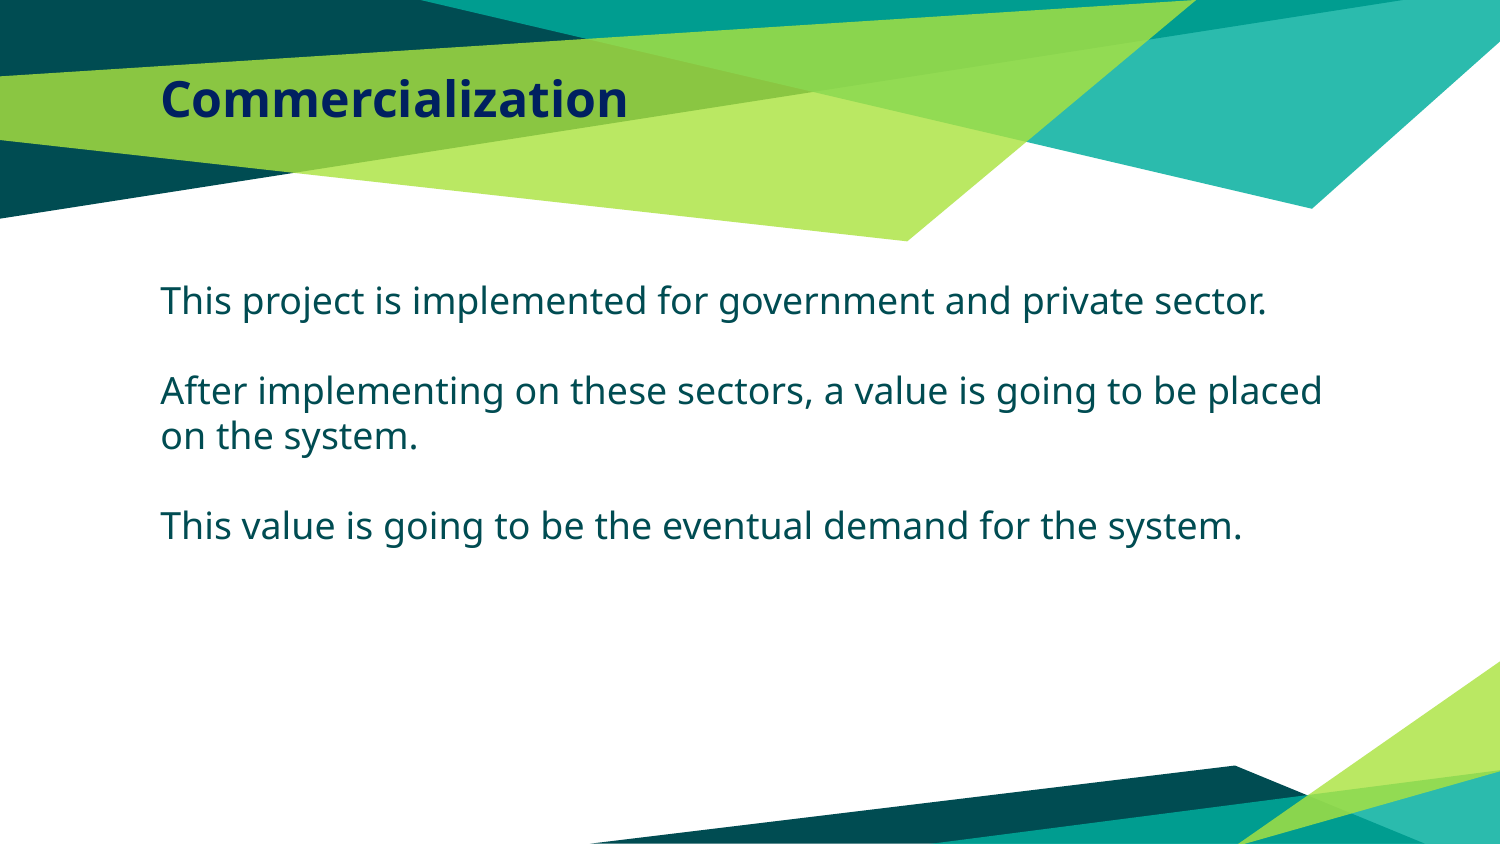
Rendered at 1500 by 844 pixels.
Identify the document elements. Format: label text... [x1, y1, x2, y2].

text_box Commercialization [145, 60, 896, 136]
list This project is implemented for government and private sector. After implementing on these sectors, a value is going to be placed on the system. This value is going to be the eventual demand for the system. [145, 262, 1355, 808]
